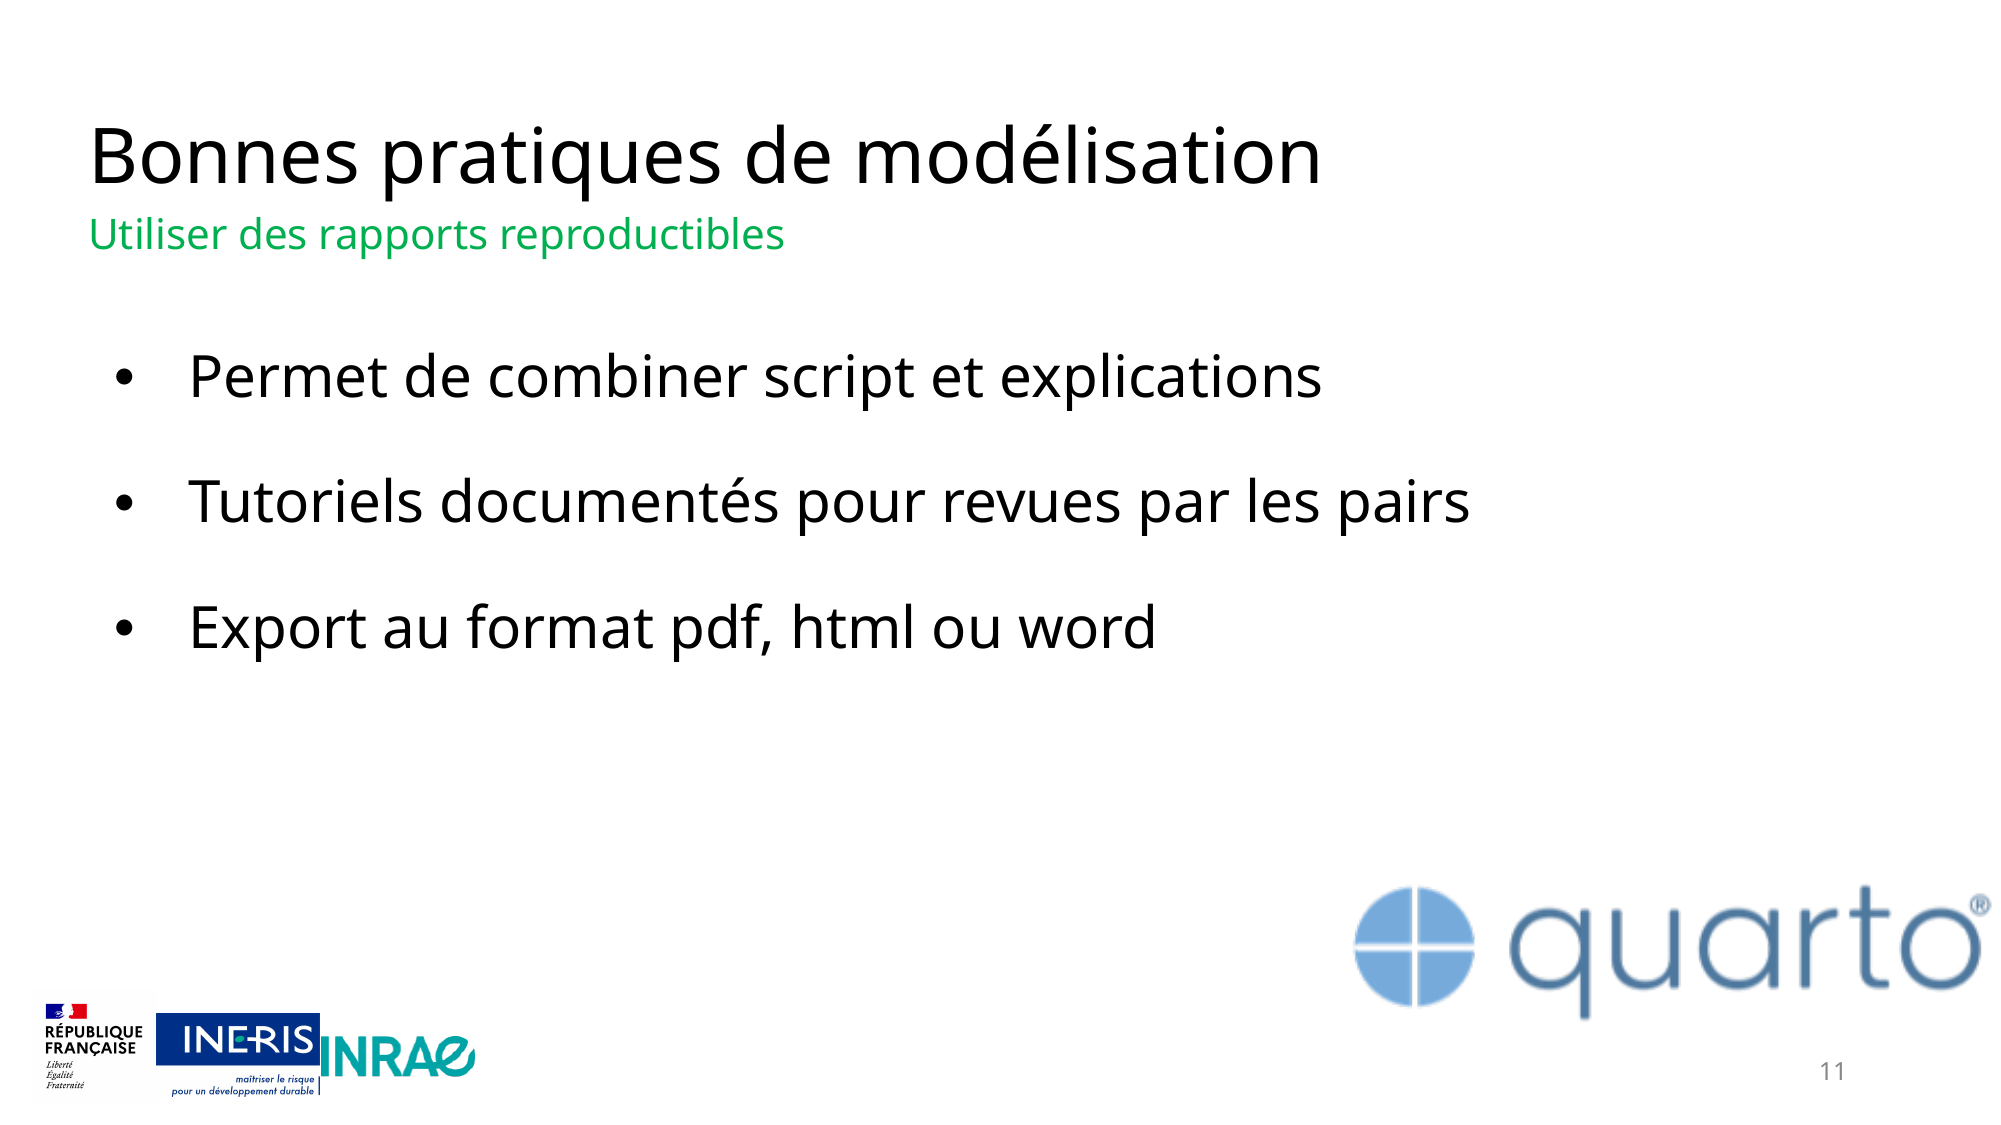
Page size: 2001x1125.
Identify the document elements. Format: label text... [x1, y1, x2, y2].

picture [31, 989, 320, 1103]
picture [1333, 866, 2000, 1028]
slide_number 11 [1412, 1042, 1863, 1103]
picture [321, 1035, 475, 1077]
list Permet de combiner script et explications Tutoriels documentés pour revues par les pairs Export au format pdf, html ou word [68, 326, 1932, 1003]
title Bonnes pratiques de modélisation Utiliser des rapports reproductibles [68, 97, 1932, 280]
